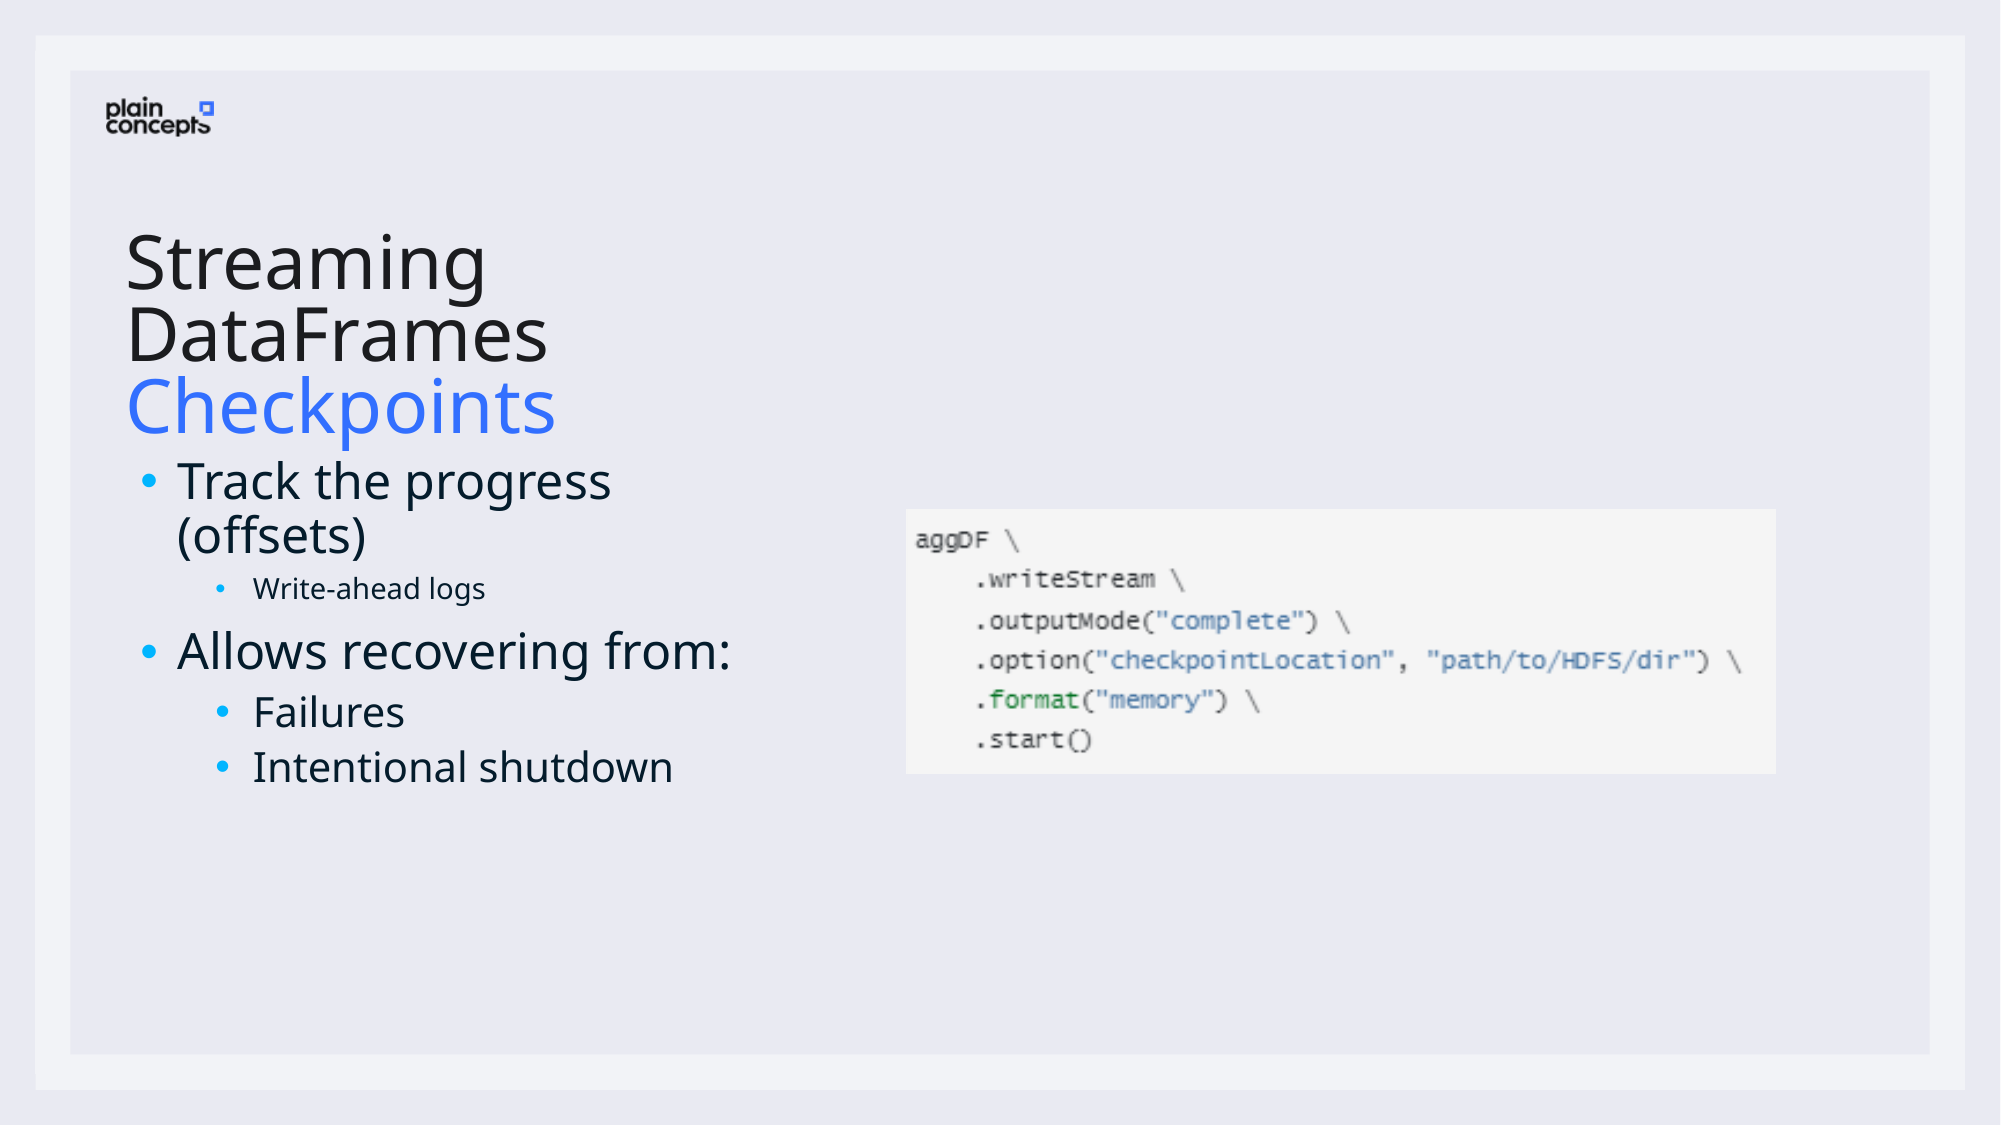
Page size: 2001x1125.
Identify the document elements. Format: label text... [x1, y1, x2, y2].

text_box Track the progress (offsets) Write-ahead logs Allows recovering from: Failures Intentional shutdown [125, 448, 811, 1016]
title Streaming DataFrames Checkpoints [125, 231, 846, 449]
picture [906, 509, 1776, 774]
